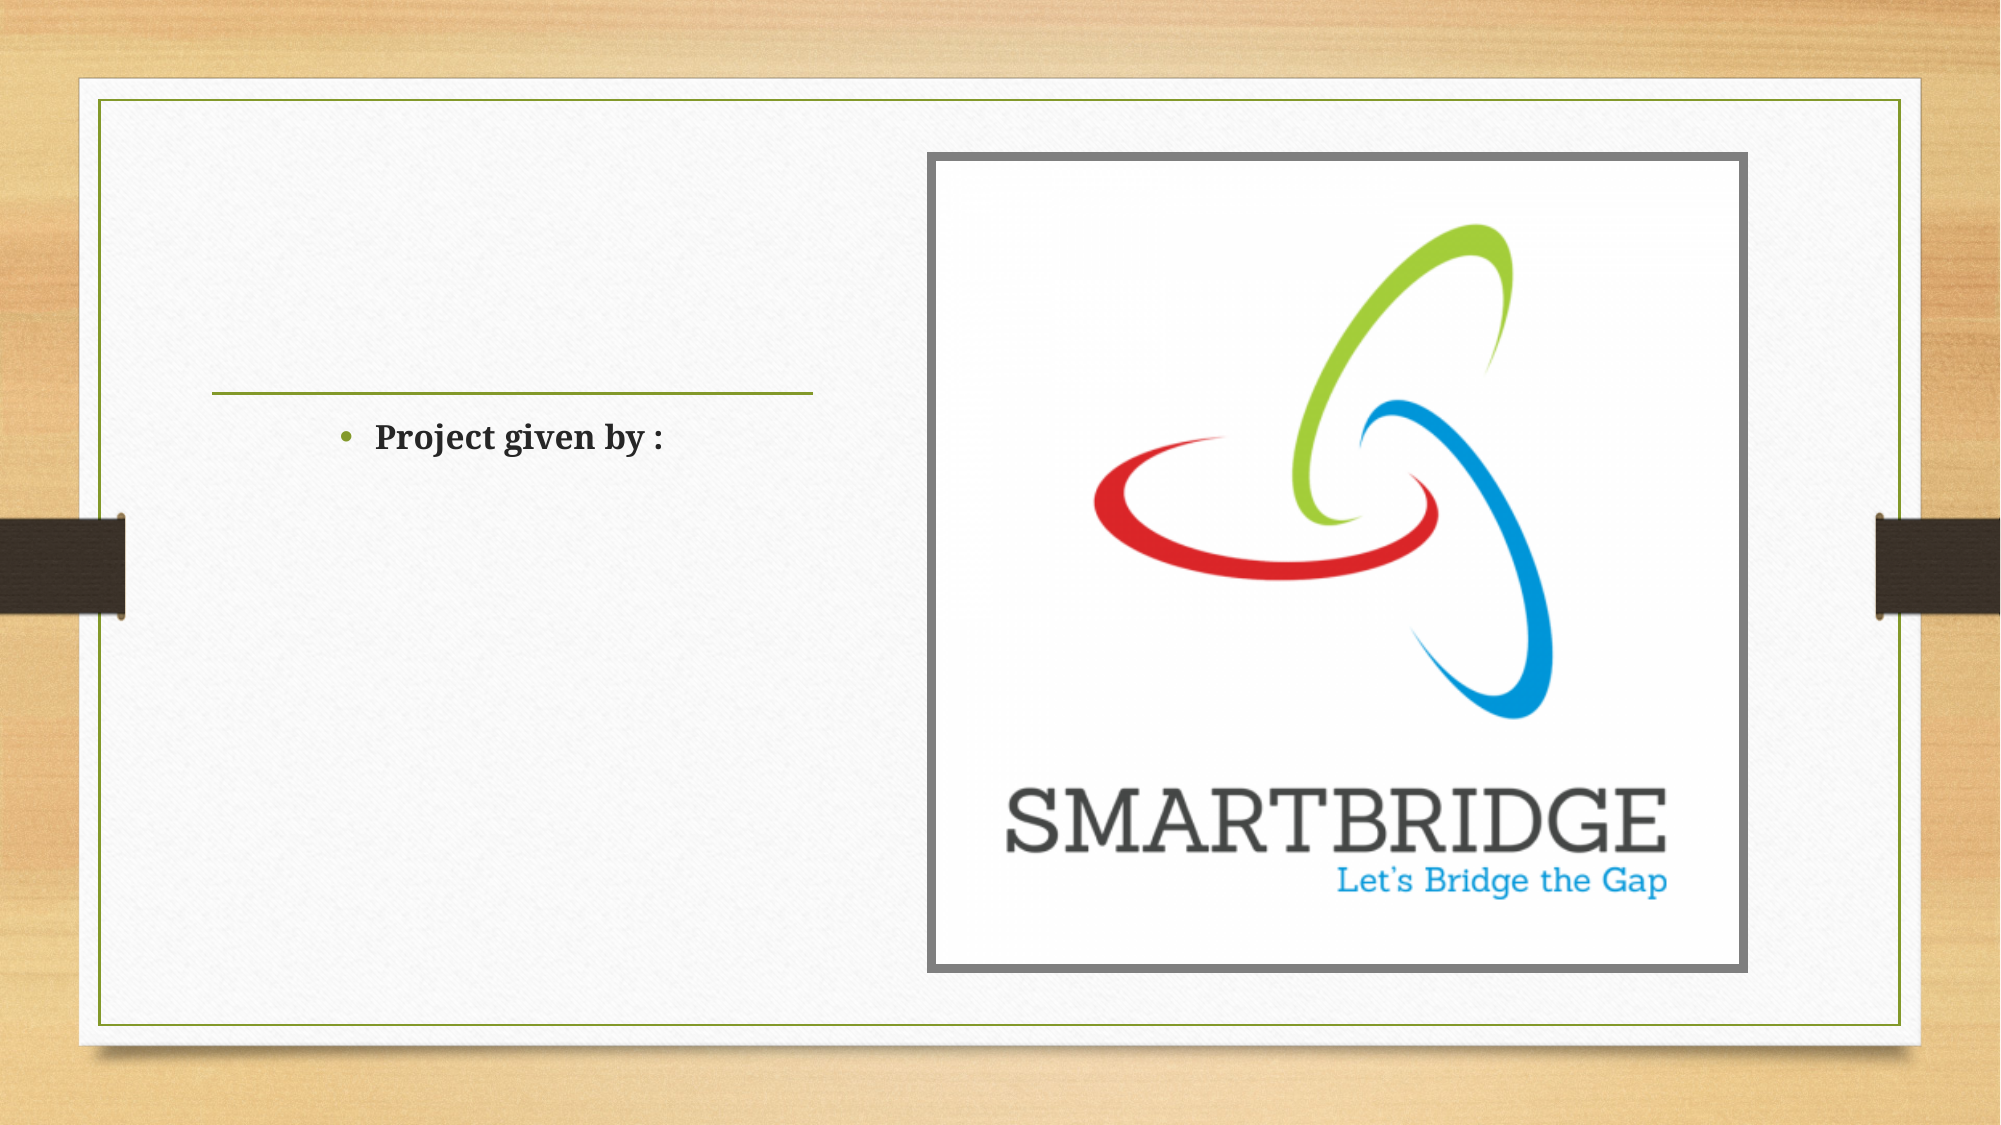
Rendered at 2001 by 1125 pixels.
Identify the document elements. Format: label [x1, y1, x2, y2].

picture [935, 160, 1740, 965]
text_box [0, 0, 2000, 1125]
